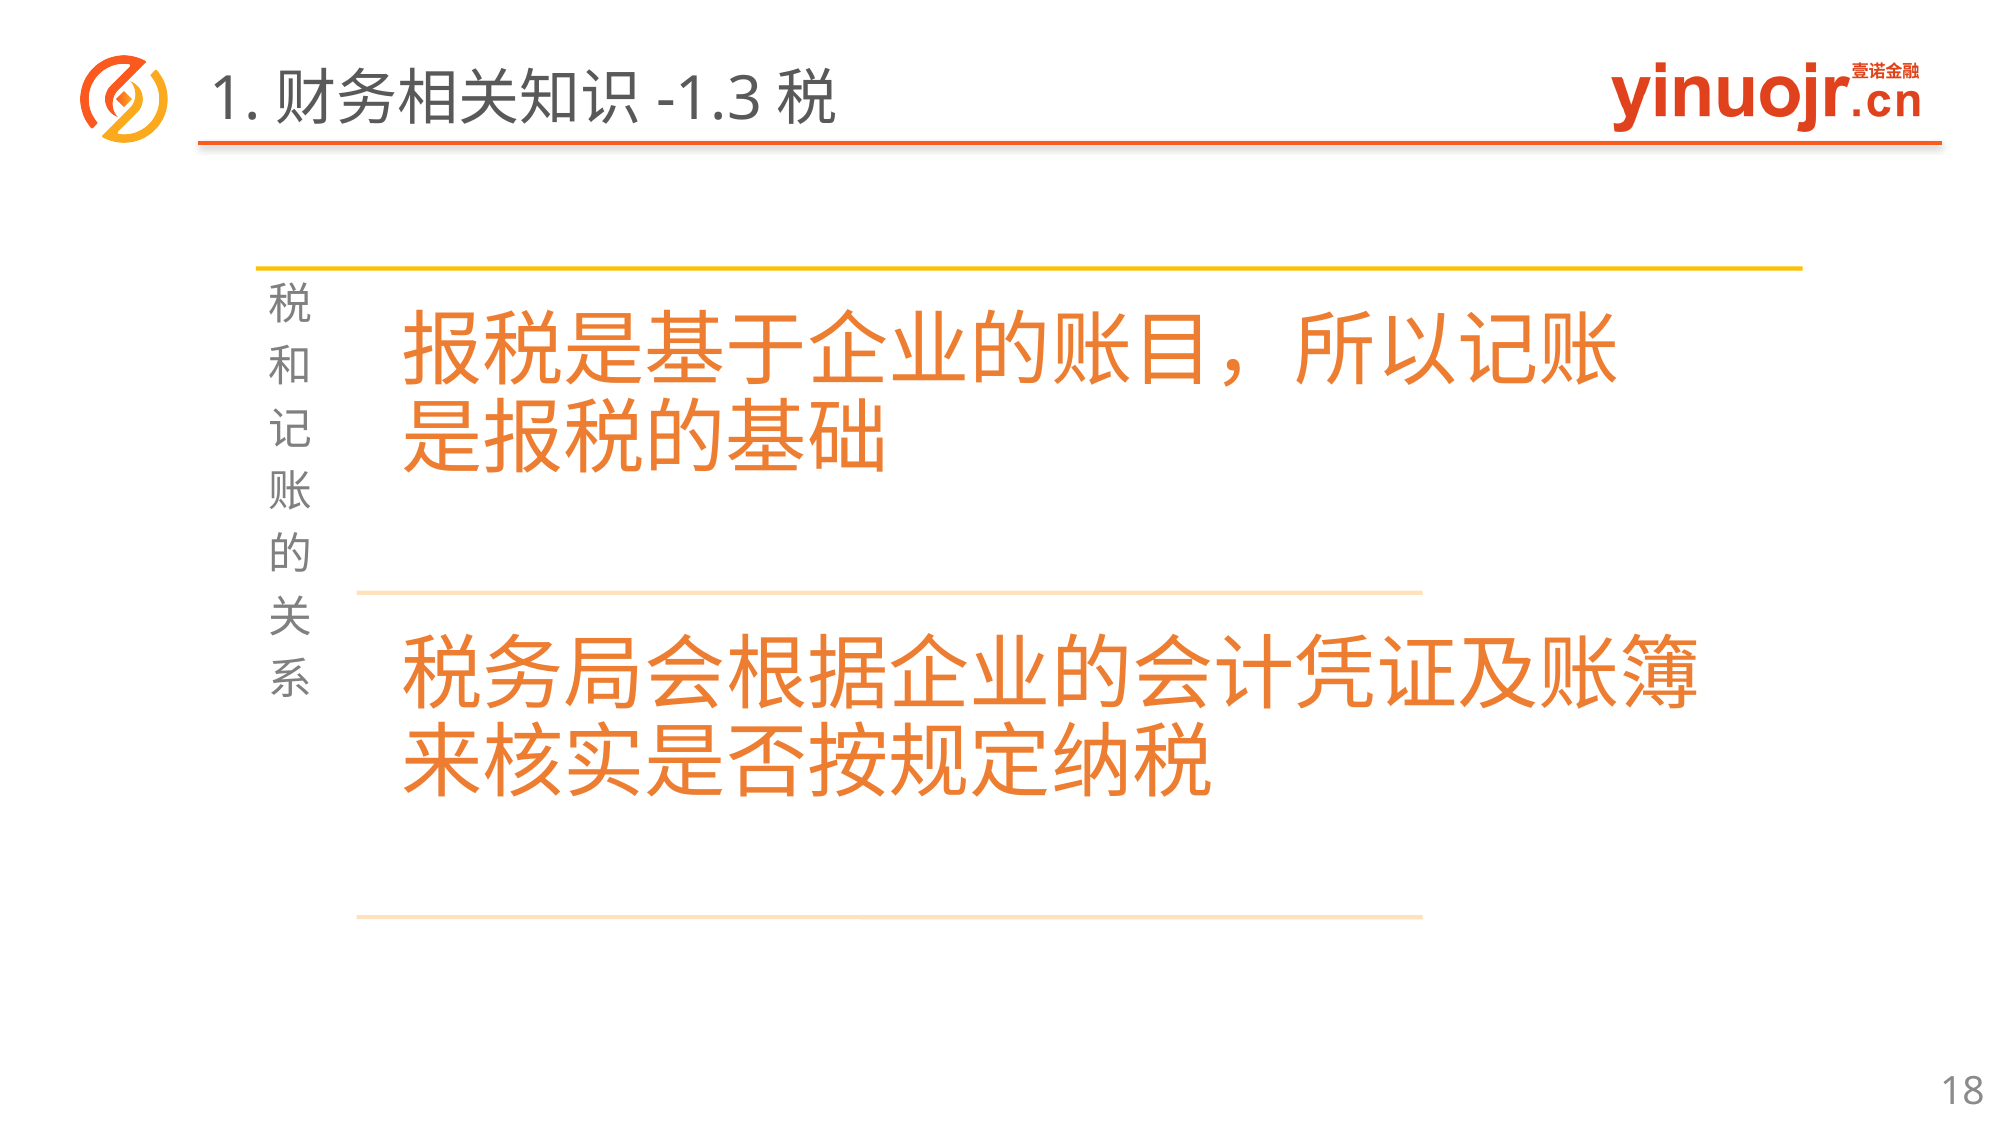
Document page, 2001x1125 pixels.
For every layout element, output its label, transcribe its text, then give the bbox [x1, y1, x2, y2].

picture [80, 55, 175, 143]
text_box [255, 268, 1803, 934]
title 1.财务相关知识-1.3税 [198, 58, 1489, 131]
slide_number 18 [1921, 1058, 2000, 1125]
picture [1600, 52, 1933, 140]
